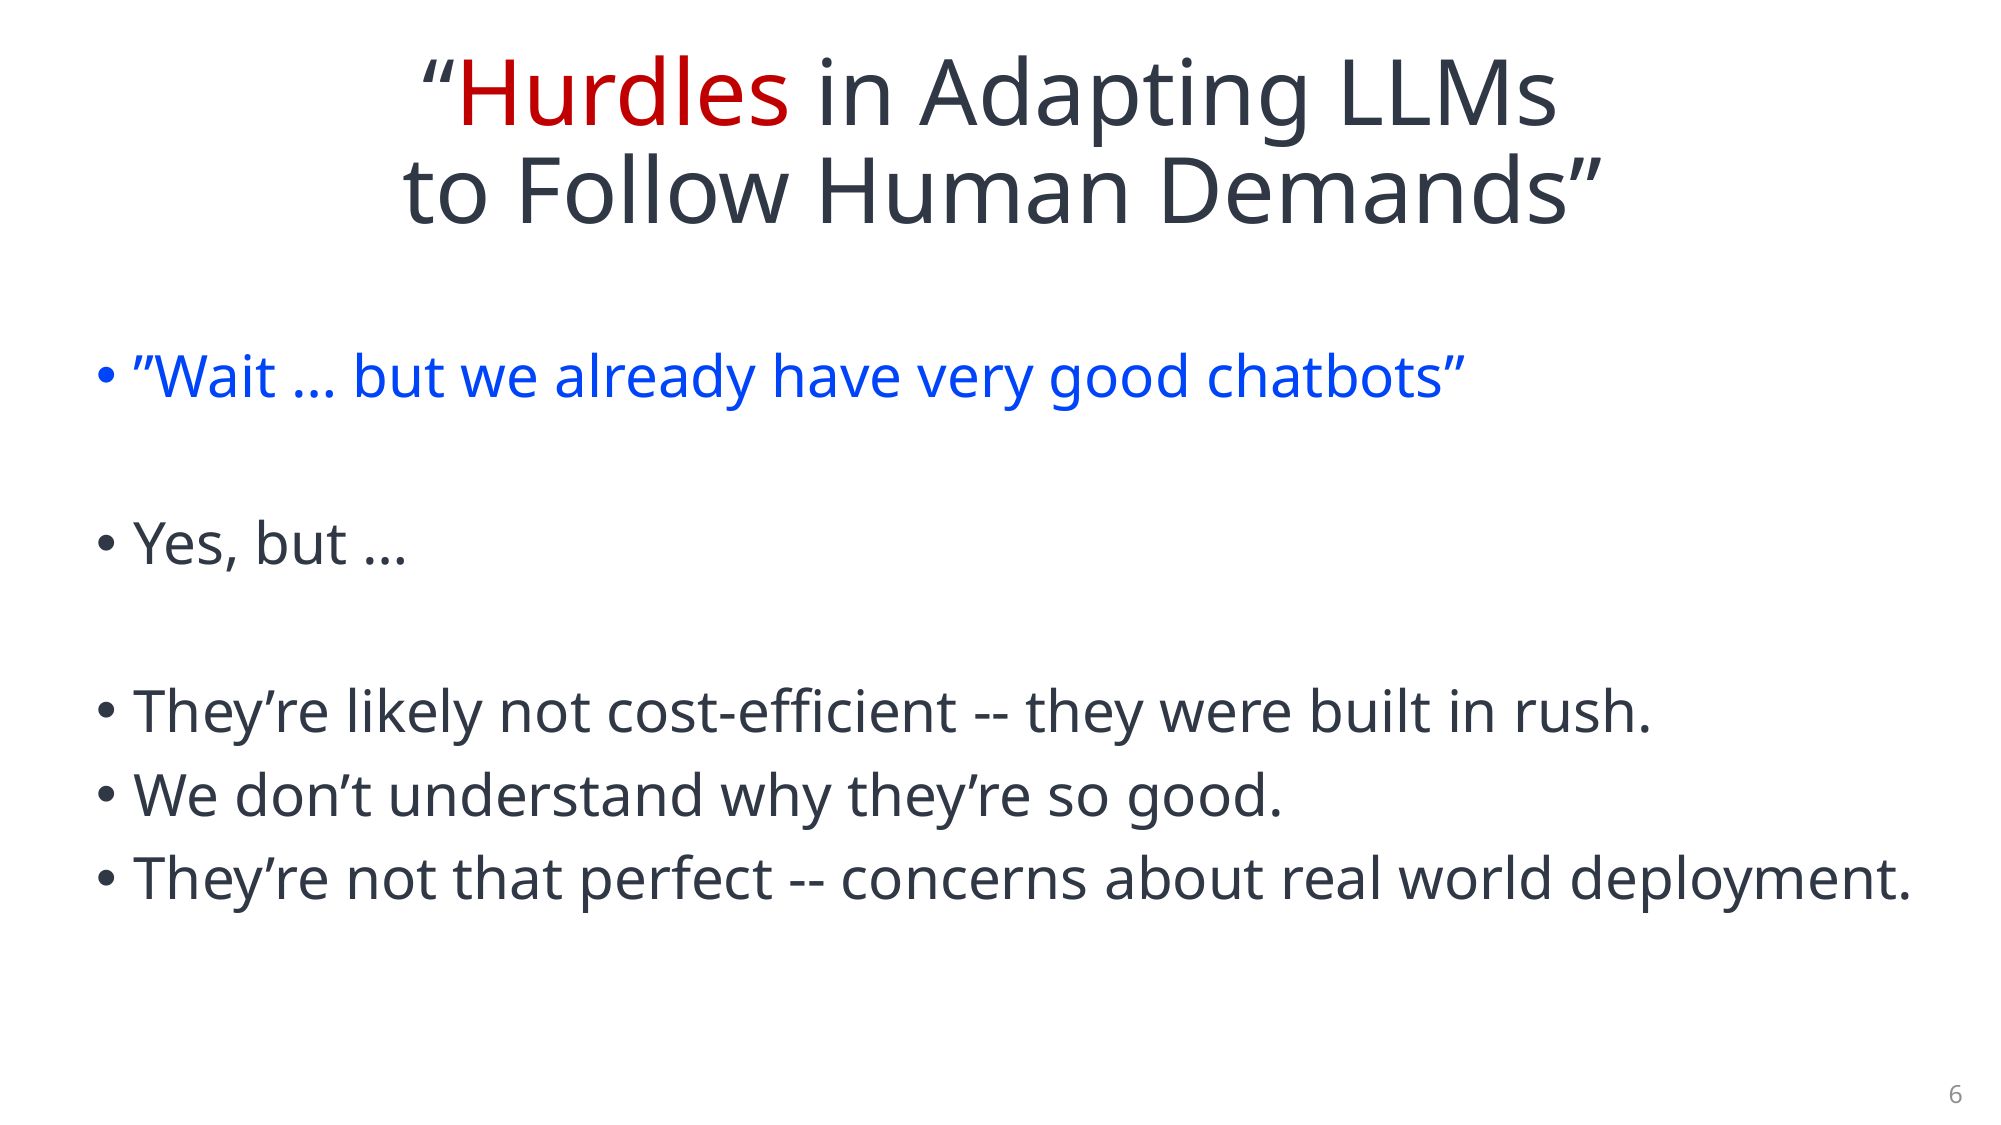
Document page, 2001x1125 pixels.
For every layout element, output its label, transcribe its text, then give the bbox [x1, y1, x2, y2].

title “Hurdles in Adapting LLMs to Follow Human Demands” [32, 62, 1974, 228]
list ”Wait … but we already have very good chatbots” Yes, but … They’re likely not cost-efficient -- they were built in rush. We don’t understand why they’re so good. They’re not that perfect -- concerns about real world deployment. [81, 248, 1930, 1014]
slide_number 6 [1912, 1065, 2000, 1125]
